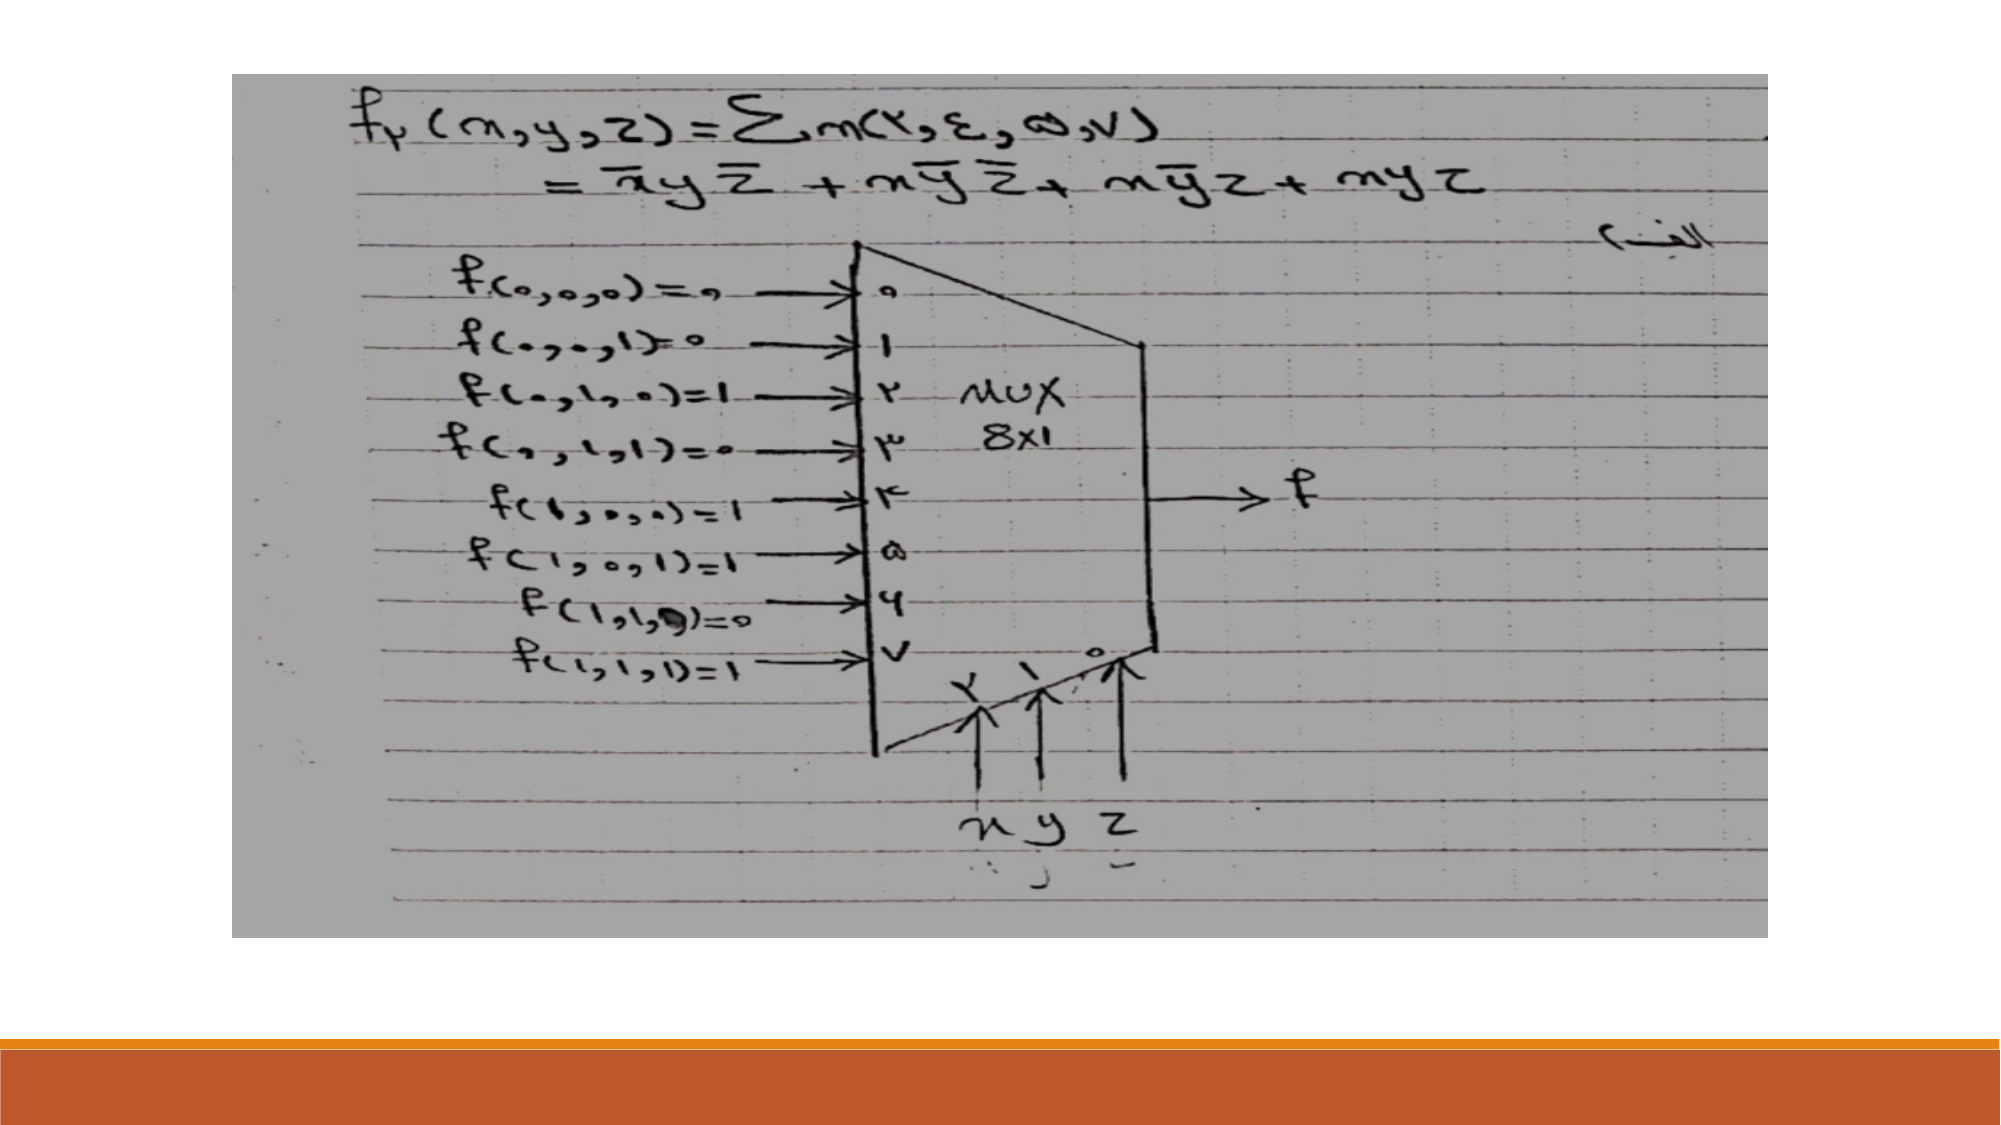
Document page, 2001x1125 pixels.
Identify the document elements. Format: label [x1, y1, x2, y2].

picture [231, 74, 1769, 938]
